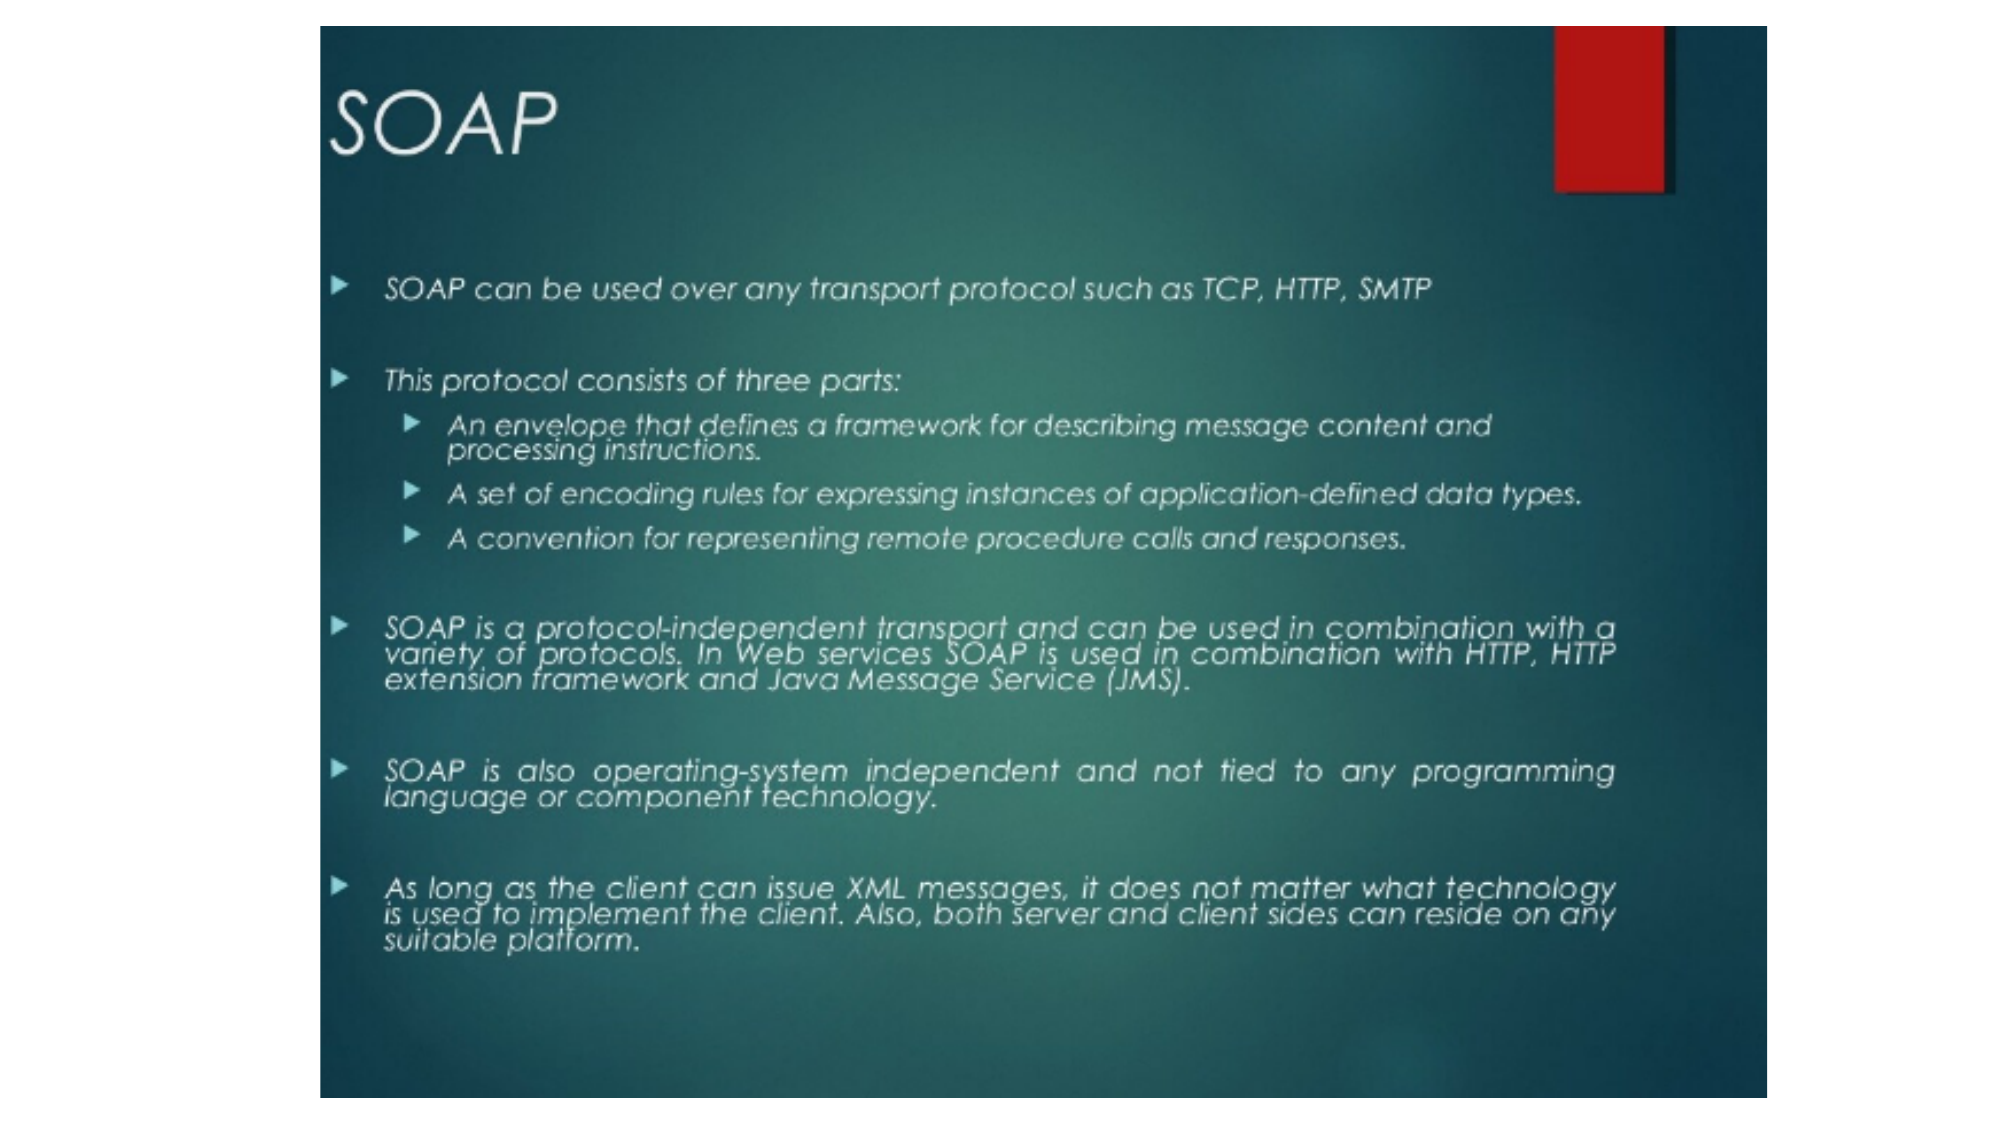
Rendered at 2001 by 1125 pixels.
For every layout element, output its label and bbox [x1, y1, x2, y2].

list [320, 26, 1768, 1098]
